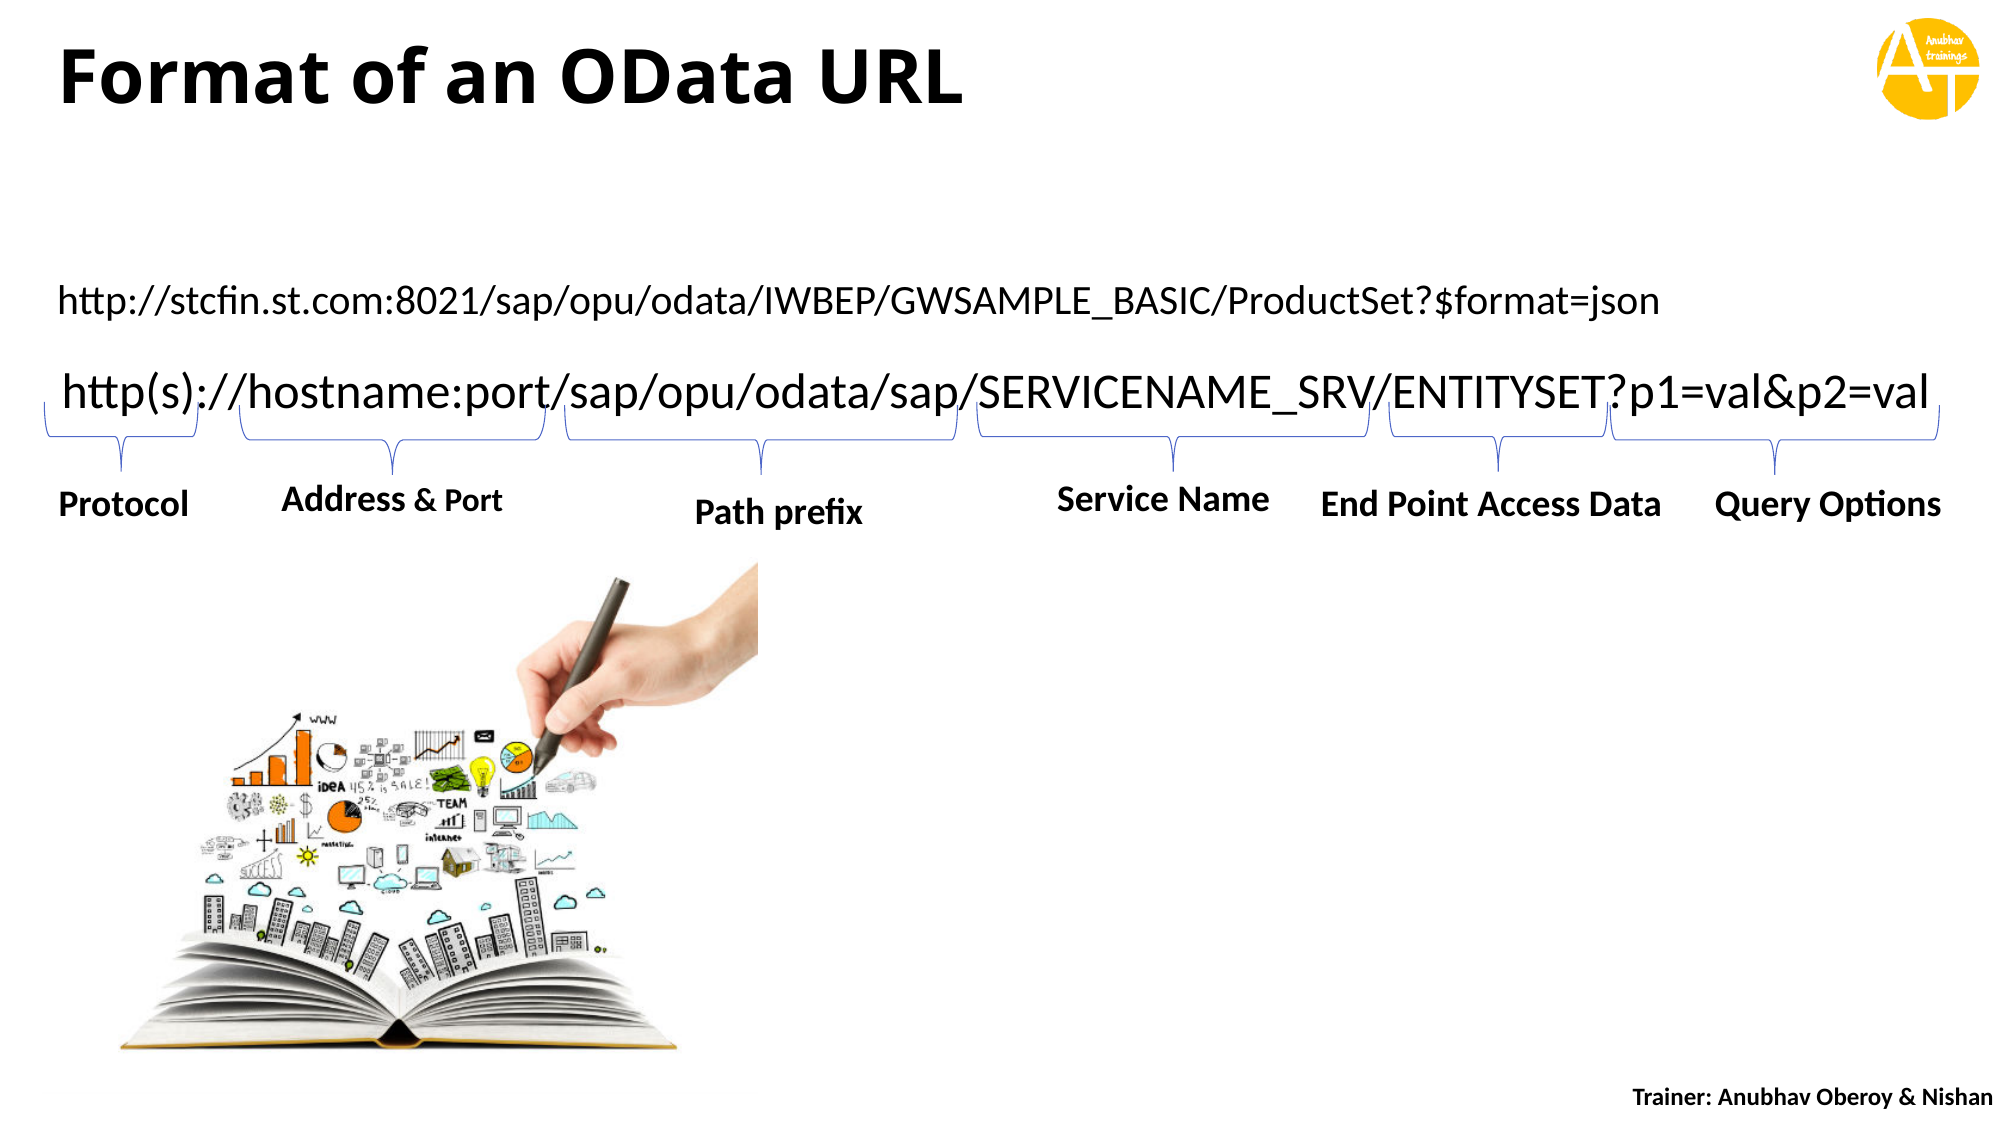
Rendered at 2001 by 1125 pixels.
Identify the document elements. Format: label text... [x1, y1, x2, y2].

text_box Query Options [1699, 471, 2000, 531]
text_box [238, 405, 547, 466]
text_box http(s)://hostname:port/sap/opu/odata/sap/SERVICENAME_SRV/ENTITYSET?p1=val&p2=val [46, 351, 1990, 487]
text_box Path prefix [680, 479, 888, 539]
text_box [43, 401, 199, 471]
text_box Protocol [43, 471, 277, 531]
text_box [1609, 405, 1940, 471]
text_box [564, 405, 959, 475]
text_box [1388, 401, 1609, 471]
text_box [976, 401, 1371, 466]
text_box Address & Port [266, 466, 529, 527]
picture [1866, 11, 1985, 128]
text_box http://stcfin.st.com:8021/sap/opu/odata/IWBEP/GWSAMPLE_BASIC/ProductSet?$format=json [42, 265, 1940, 330]
text_box Format of an OData URL [42, 30, 1896, 148]
footer Trainer: Anubhav Oberoy & Nishan [1601, 1083, 2000, 1108]
text_box Service Name [1042, 466, 1291, 527]
picture [42, 557, 758, 1094]
text_box End Point Access Data [1306, 471, 1734, 532]
